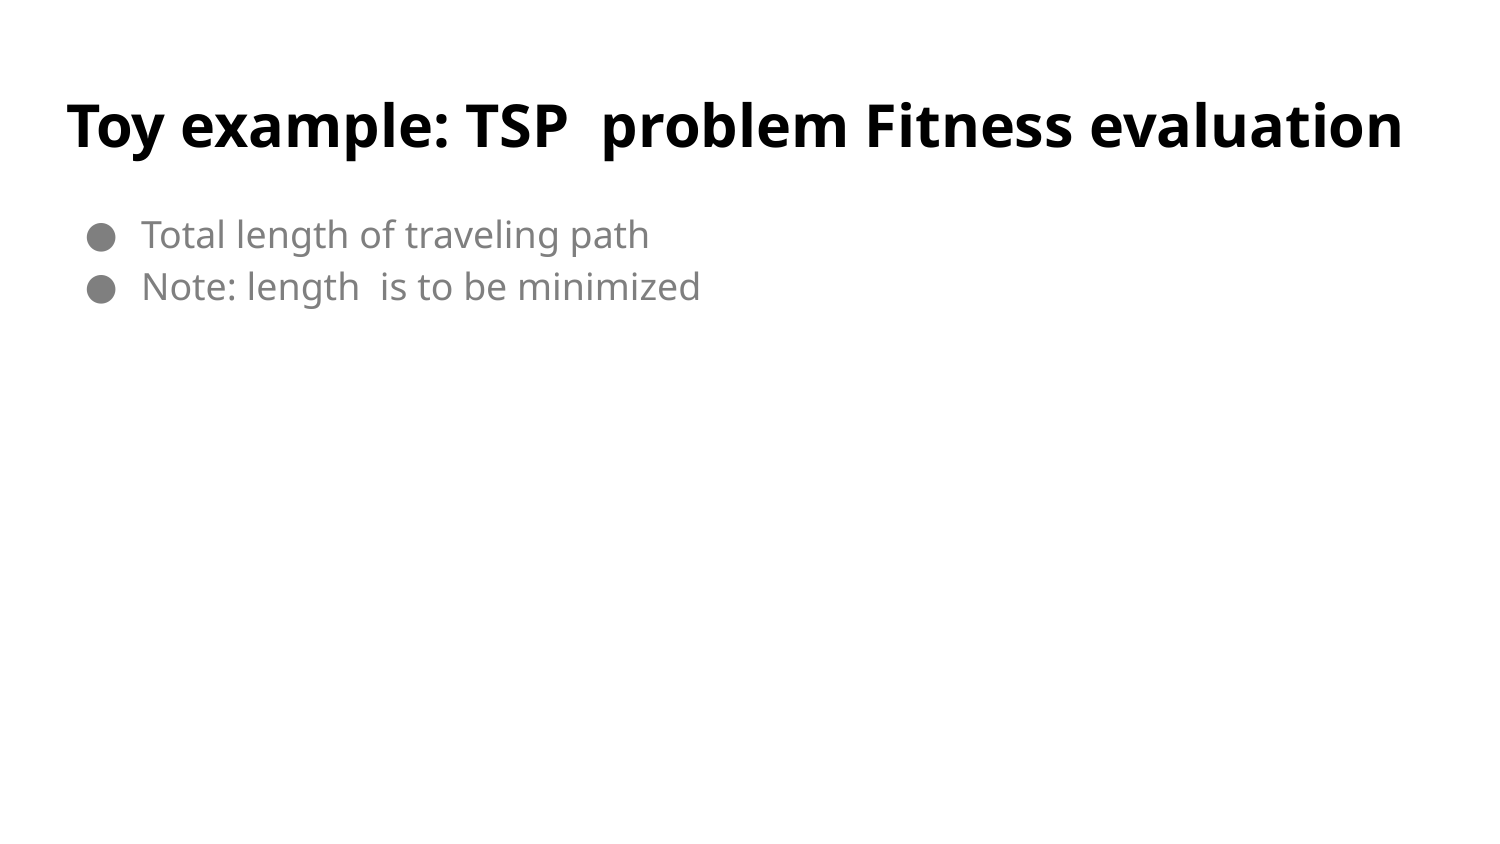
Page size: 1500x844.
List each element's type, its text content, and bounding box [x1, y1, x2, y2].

title Toy example: TSP problem Fitness evaluation [51, 72, 1449, 176]
list Total length of traveling path Note: length is to be minimized [51, 189, 1360, 818]
